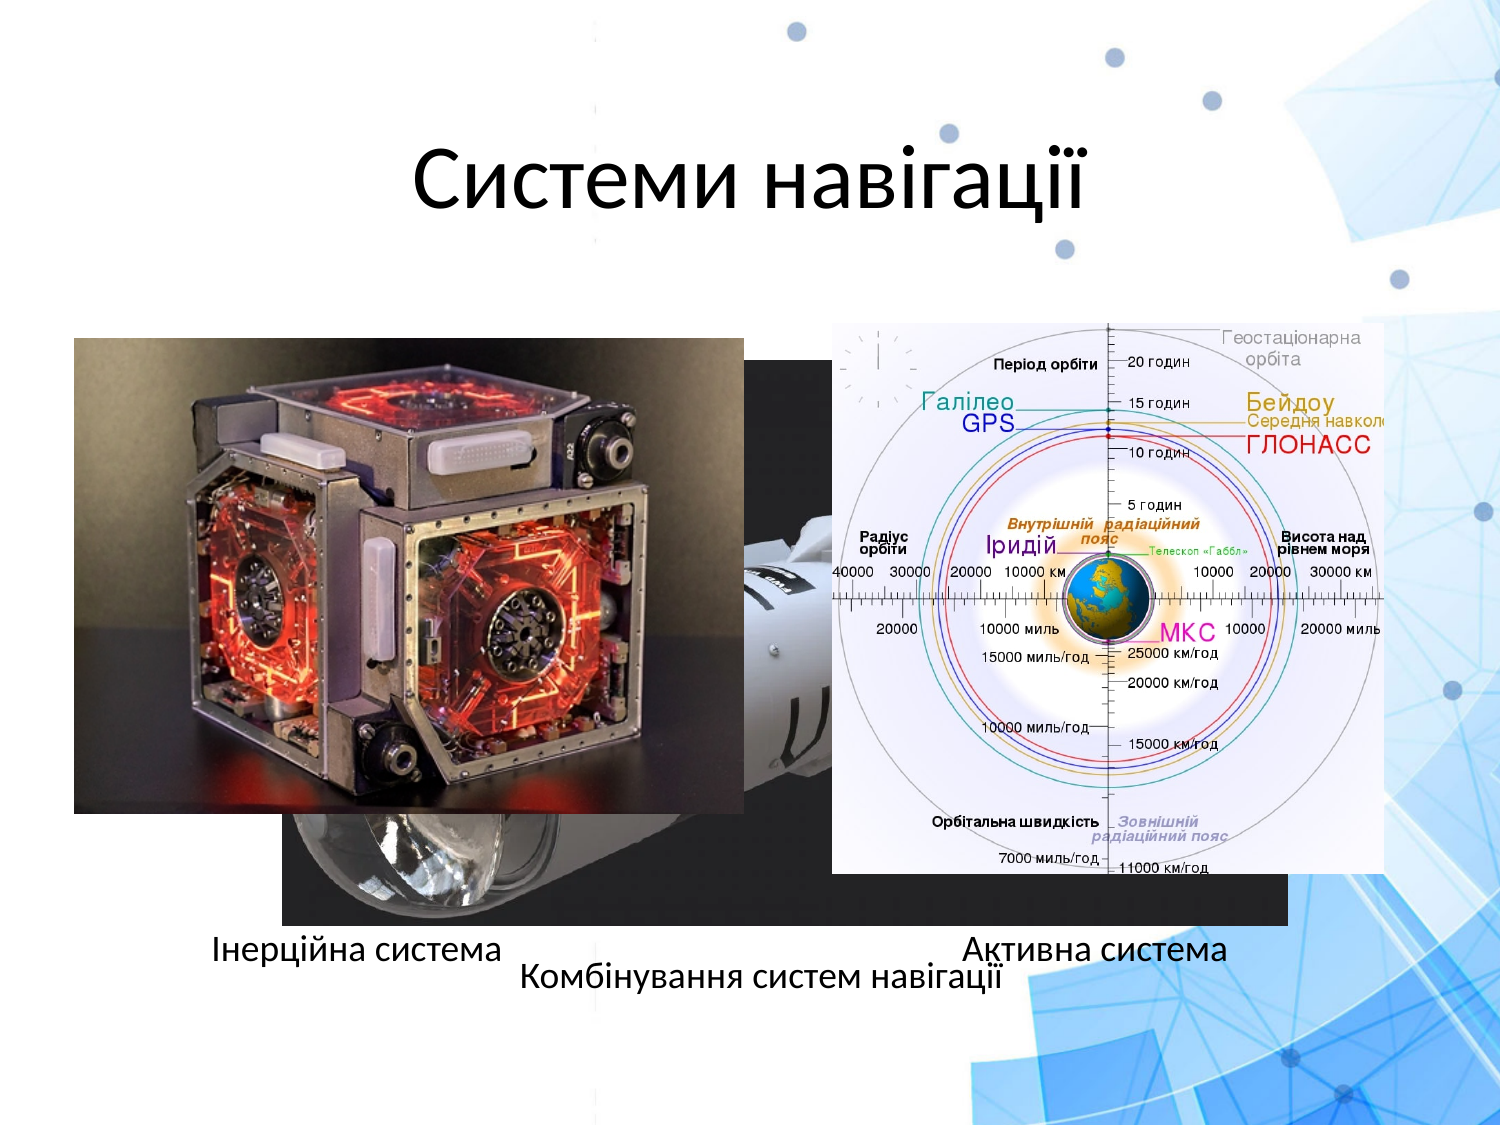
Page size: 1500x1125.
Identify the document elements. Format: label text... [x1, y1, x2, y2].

title Системи навігації [75, 78, 1425, 266]
text_box Інерційна система [196, 916, 518, 977]
text_box Комбінування систем навігації [505, 943, 1019, 1004]
picture [0, 0, 1500, 1125]
text_box Активна система [947, 933, 1244, 977]
